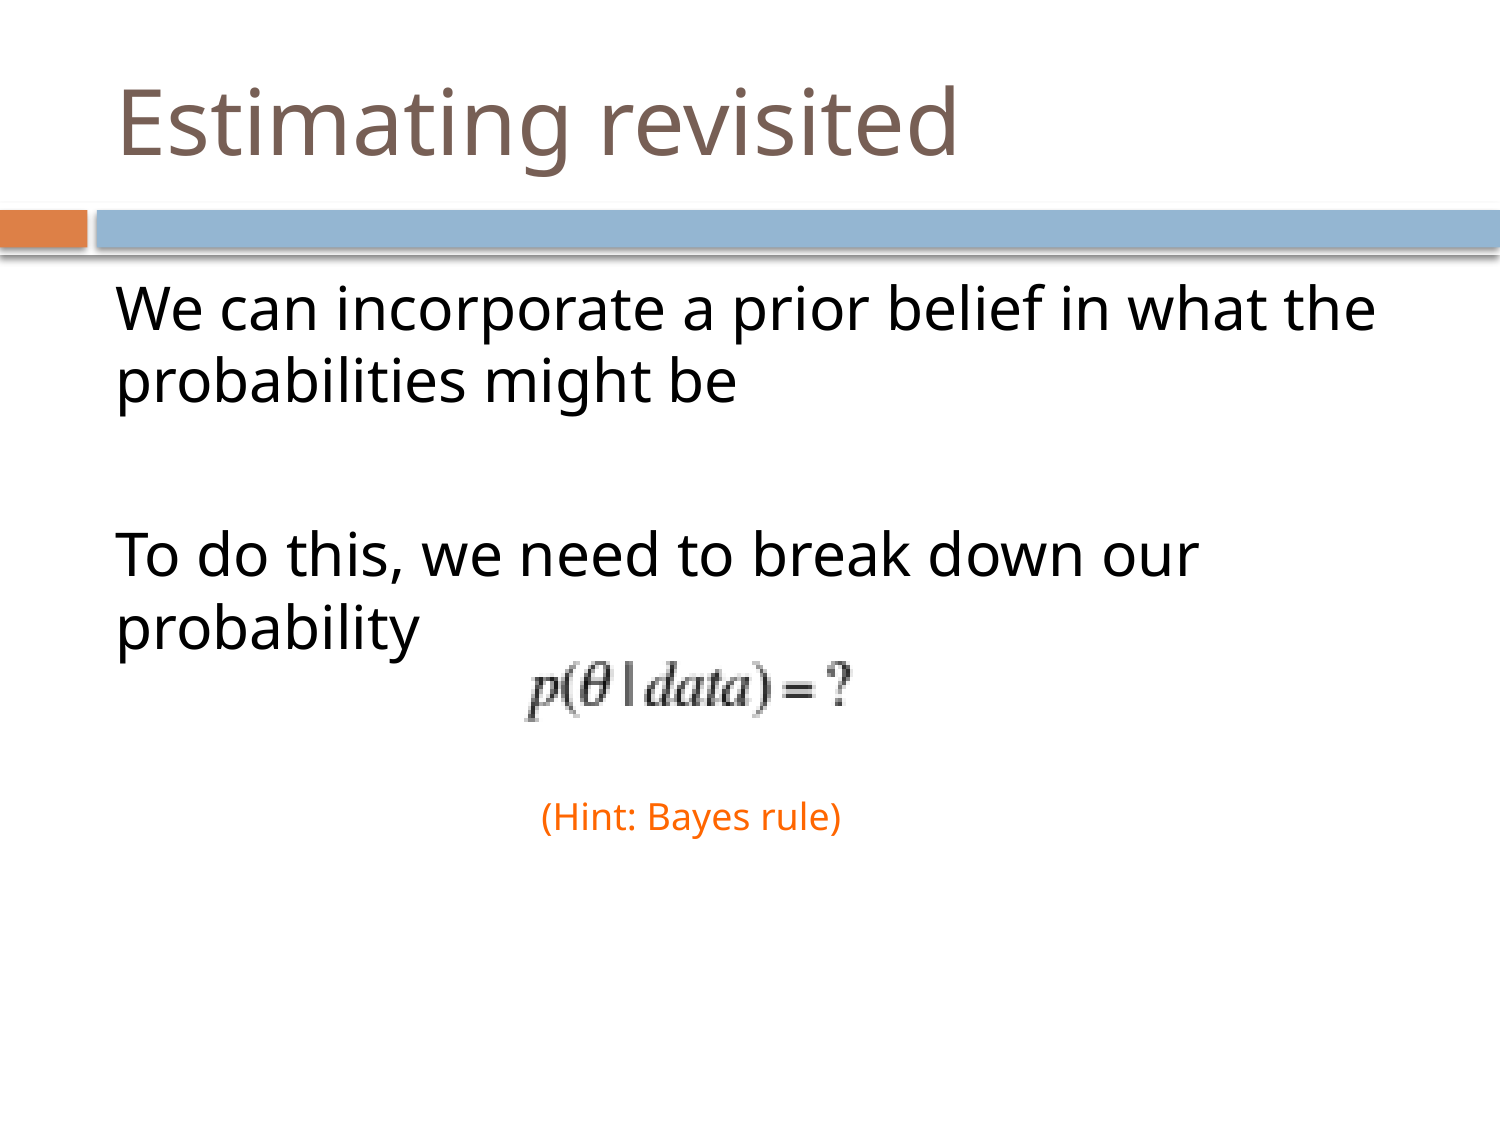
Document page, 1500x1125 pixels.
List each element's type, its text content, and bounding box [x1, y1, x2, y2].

text_box (Hint: Bayes rule) [526, 785, 857, 846]
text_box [516, 649, 858, 728]
list We can incorporate a prior belief in what the probabilities might be To do this, we need to break down our probability [100, 262, 1438, 713]
title Estimating revisited [100, 37, 1438, 200]
